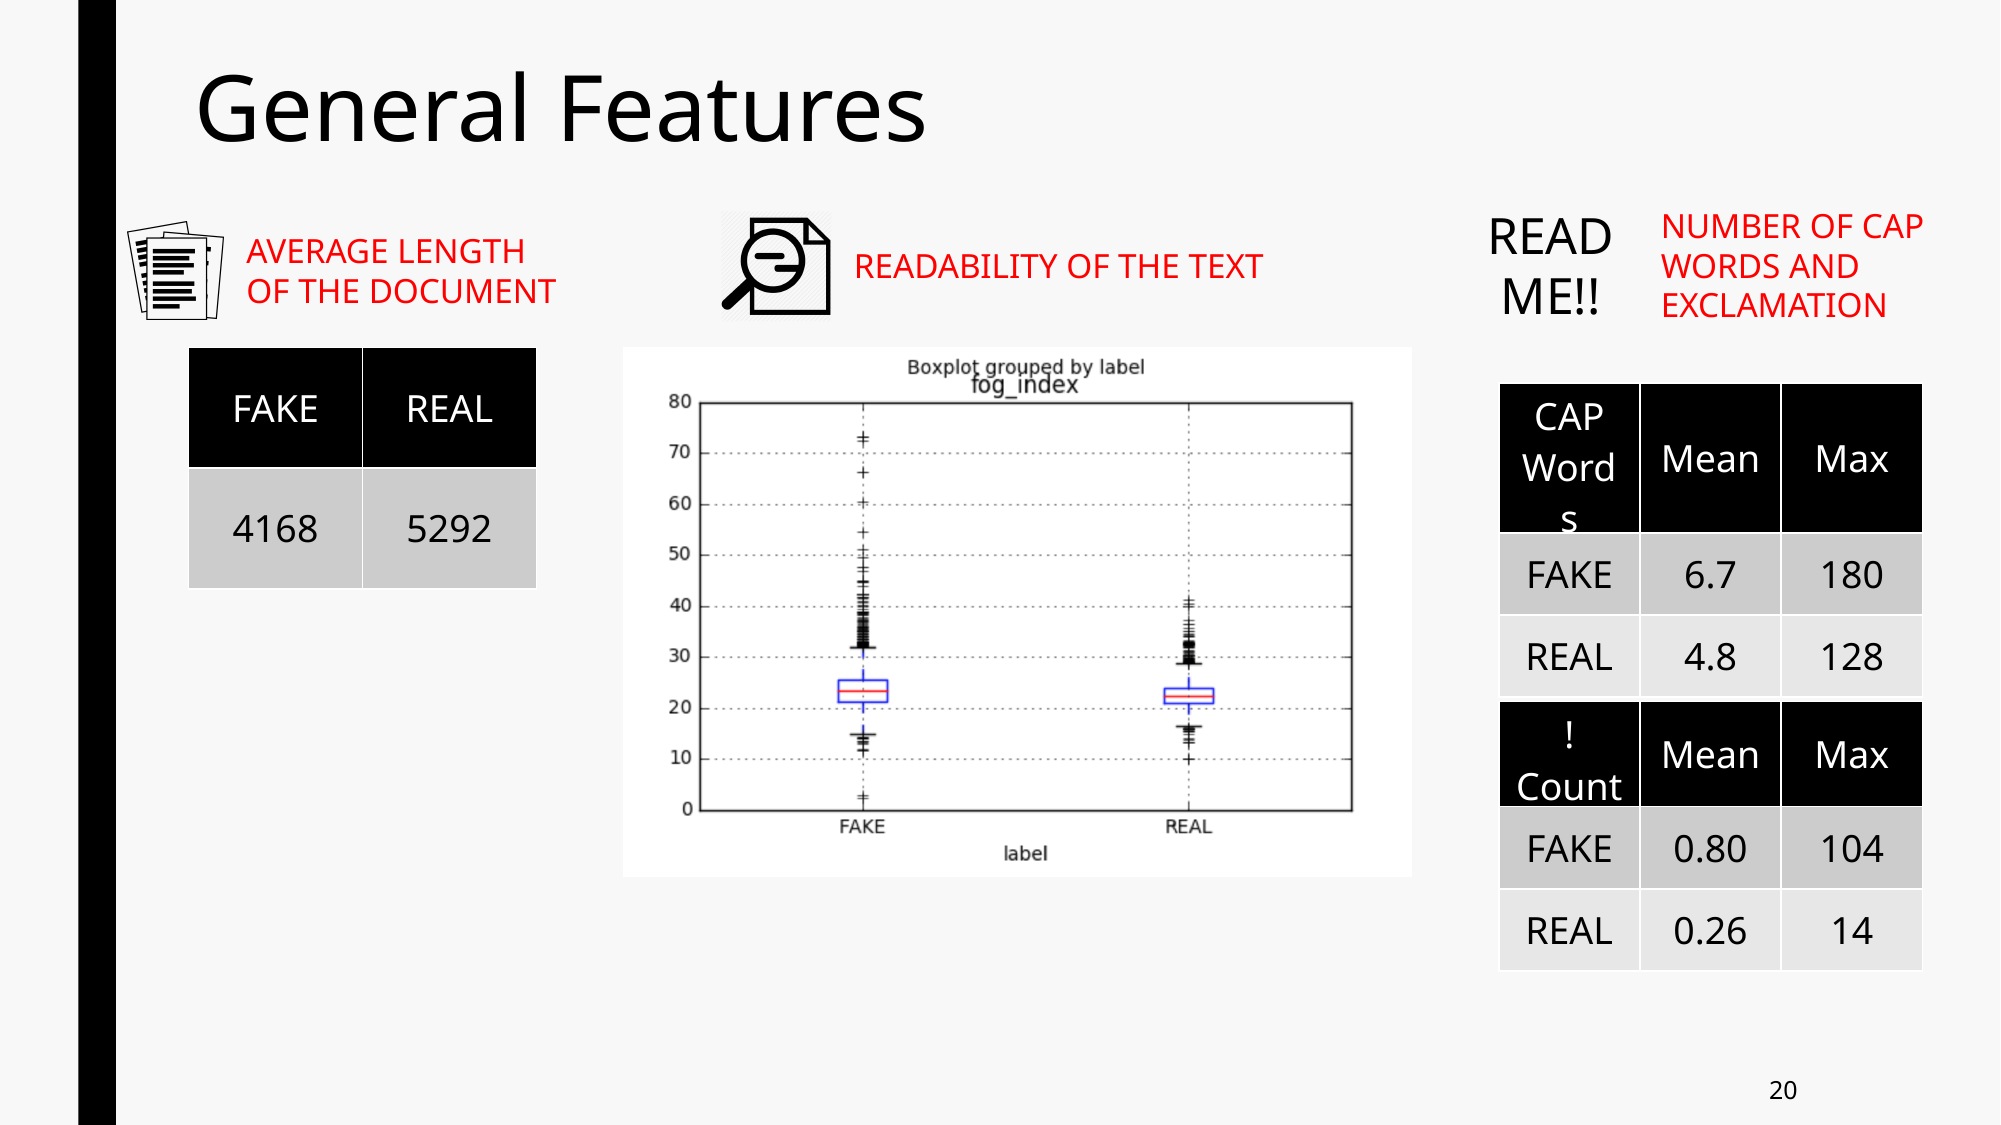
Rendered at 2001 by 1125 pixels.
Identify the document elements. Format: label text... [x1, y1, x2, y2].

table_cell FAKE [1500, 807, 1639, 888]
text_box READ ME!! [1436, 197, 1665, 333]
table_header REAL [363, 348, 536, 467]
table_header Mean [1641, 384, 1780, 532]
table_cell 4168 [189, 469, 362, 588]
table_cell 6.7 [1641, 534, 1780, 614]
table_cell REAL [1500, 890, 1639, 970]
table_cell 104 [1782, 807, 1922, 888]
table_header FAKE [189, 348, 362, 467]
text_box AVERAGE LENGTH OF THE DOCUMENT [231, 222, 590, 318]
table_cell 0.26 [1641, 890, 1780, 970]
table_cell REAL [1500, 616, 1639, 696]
table_cell 128 [1782, 616, 1922, 696]
picture [623, 347, 1412, 877]
table_header ! Count [1500, 702, 1639, 806]
text_box NUMBER OF CAP WORDS AND EXCLAMATION [1645, 197, 2000, 332]
table_cell 180 [1782, 534, 1922, 614]
picture [720, 210, 832, 322]
table_header CAP Words [1500, 384, 1639, 532]
table_cell 5292 [363, 469, 536, 588]
table_cell FAKE [1500, 534, 1639, 614]
table_header Mean [1641, 702, 1780, 806]
slide_number 20 [1550, 1058, 1813, 1125]
title General Features [179, 55, 1755, 300]
table_header Max [1782, 702, 1922, 806]
text_box READABILITY OF THE TEXT [839, 237, 1280, 293]
table_cell 14 [1782, 890, 1922, 970]
table_cell 4.8 [1641, 616, 1780, 696]
table_cell 0.80 [1641, 807, 1780, 888]
picture [127, 221, 224, 320]
table_header Max [1782, 384, 1922, 532]
